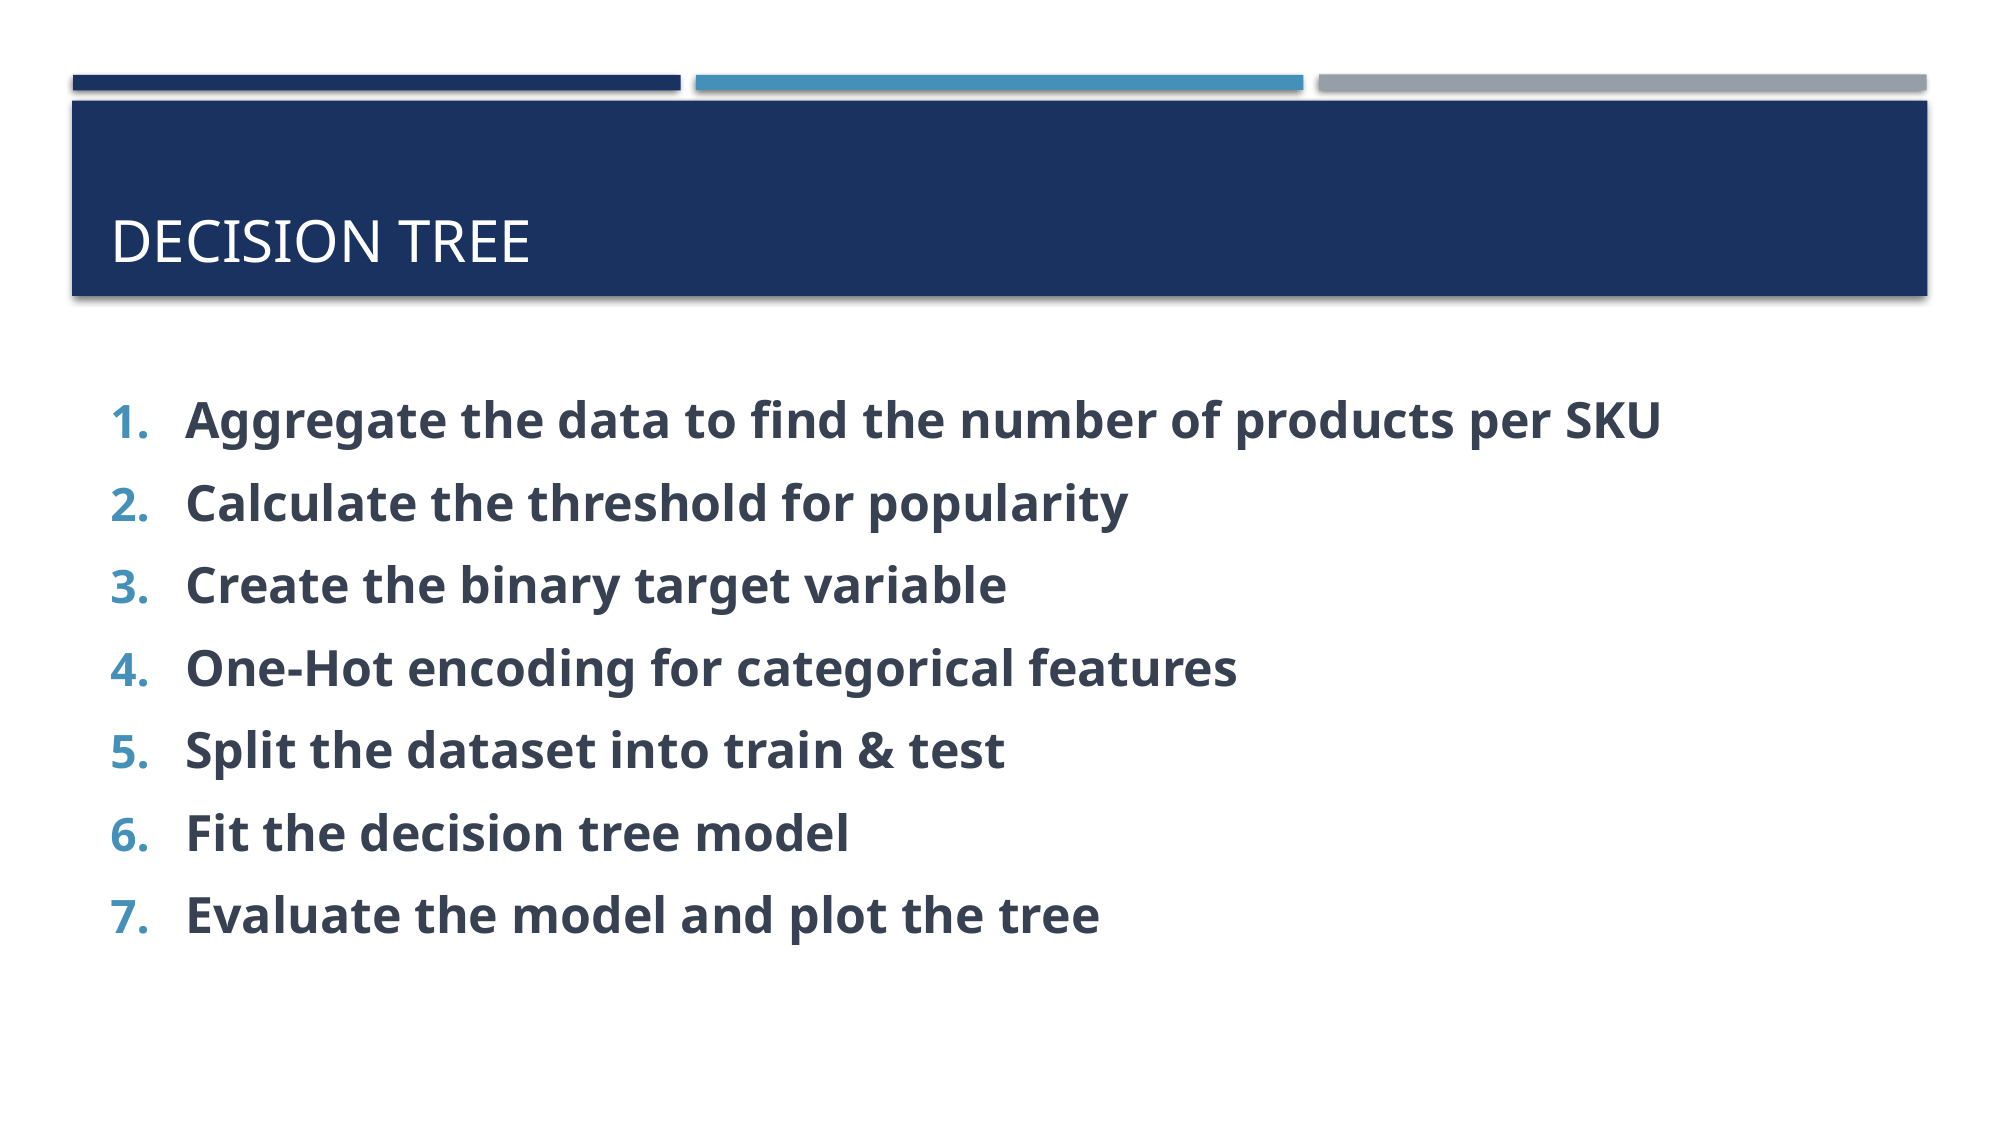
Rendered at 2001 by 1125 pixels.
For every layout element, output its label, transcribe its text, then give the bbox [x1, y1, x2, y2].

title Decision tree [95, 115, 1905, 282]
list Aggregate the data to find the number of products per SKU Calculate the threshold for popularity Create the binary target variable One-Hot encoding for categorical features Split the dataset into train & test Fit the decision tree model Evaluate the model and plot the tree [95, 570, 1905, 1093]
